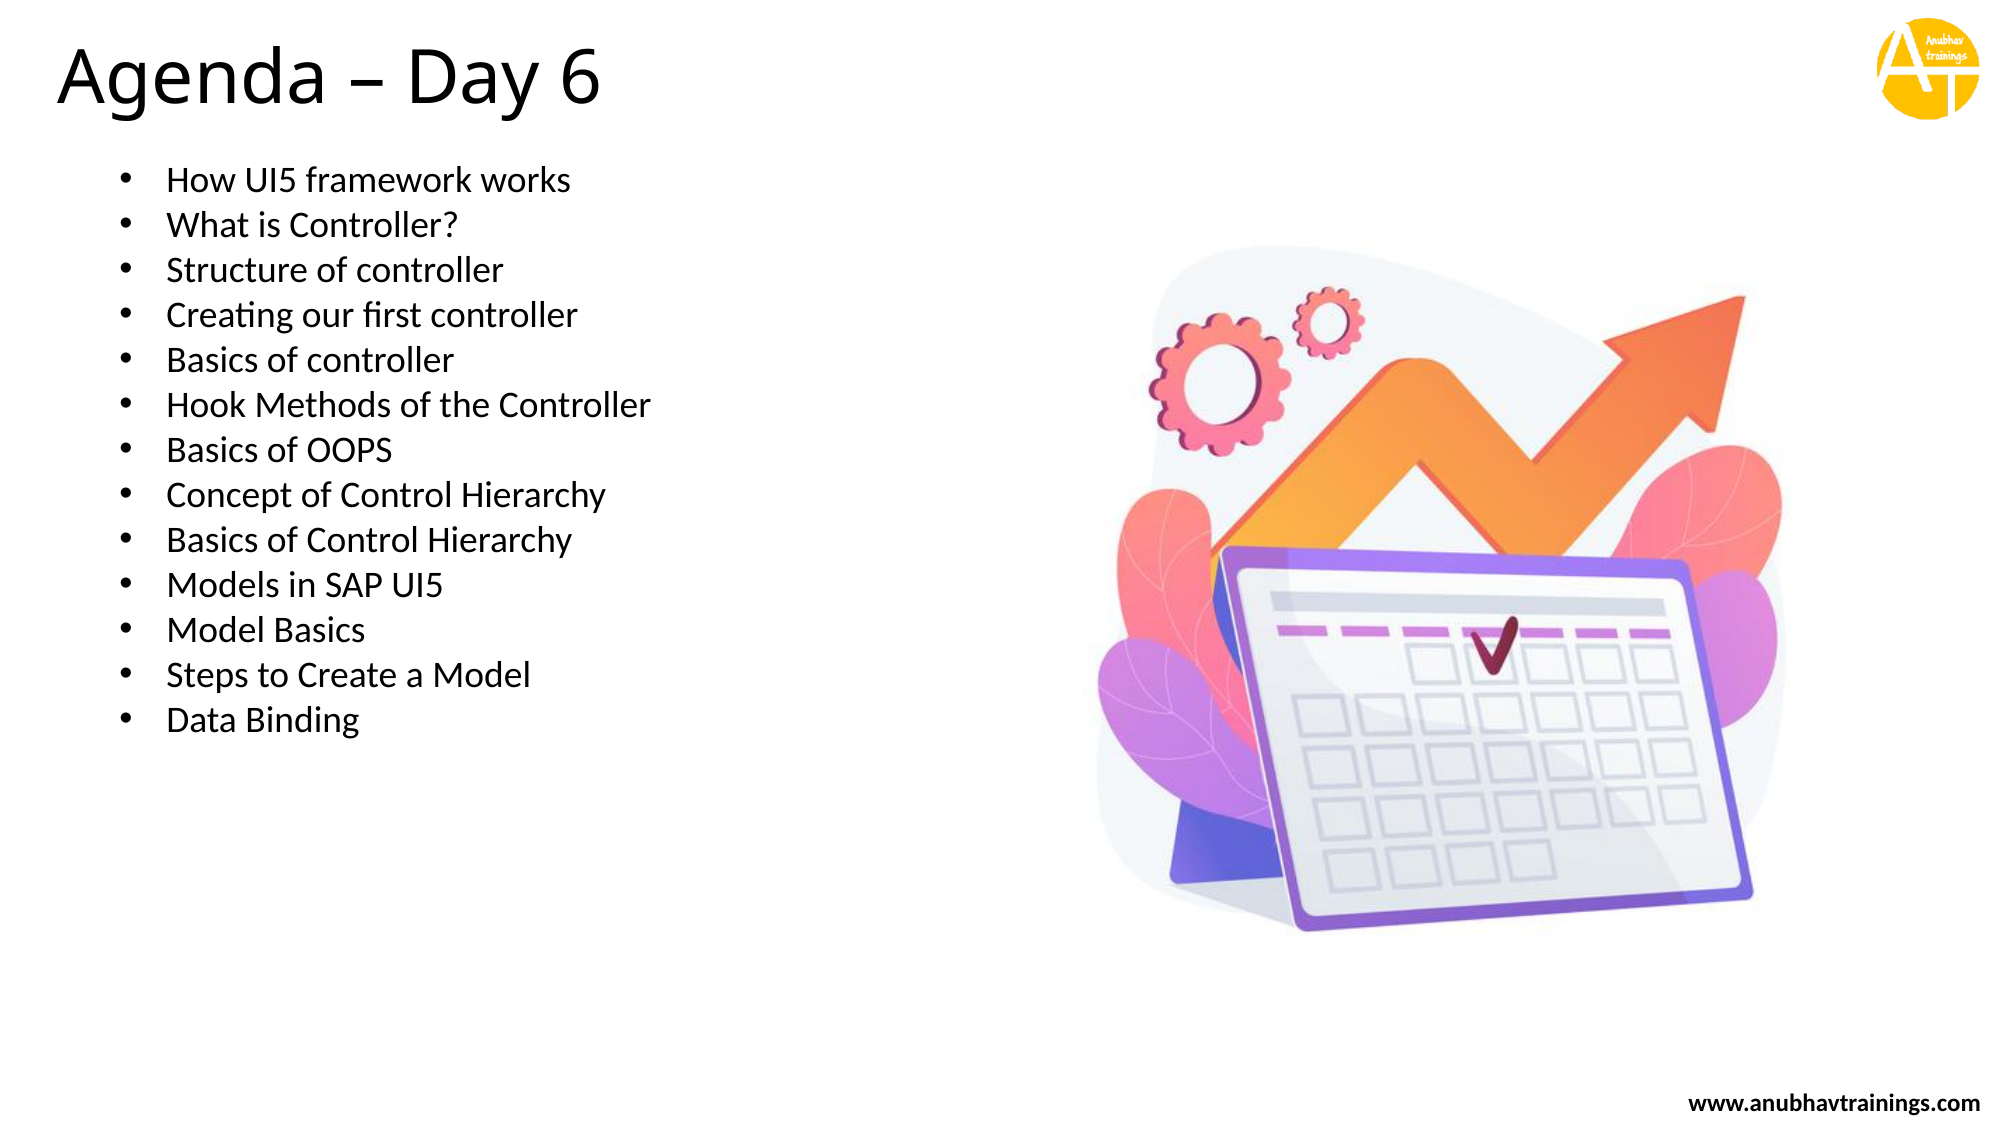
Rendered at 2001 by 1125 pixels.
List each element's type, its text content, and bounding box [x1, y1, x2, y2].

text_box How UI5 framework works What is Controller? Structure of controller Creating our first controller Basics of controller Hook Methods of the Controller Basics of OOPS Concept of Control Hierarchy Basics of Control Hierarchy Models in SAP UI5 Model Basics Steps to Create a Model Data Binding [104, 147, 983, 748]
footer www.anubhavtrainings.com [1669, 1089, 2000, 1114]
text_box Agenda – Day 6 [42, 30, 1866, 148]
picture [1017, 11, 1985, 1006]
